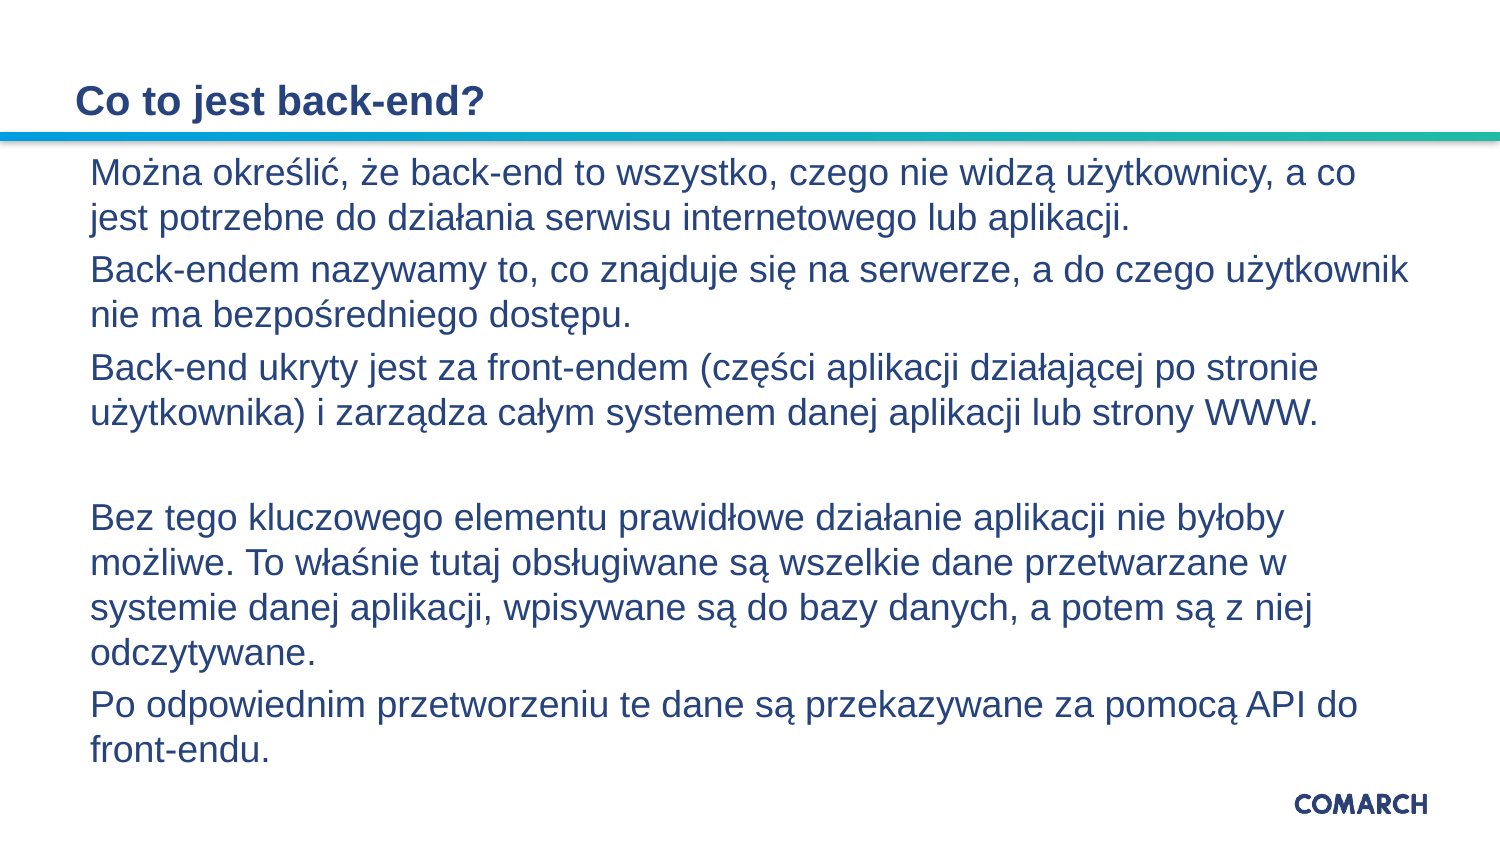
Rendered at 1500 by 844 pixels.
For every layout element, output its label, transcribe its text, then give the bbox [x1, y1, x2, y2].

picture [1294, 793, 1427, 814]
list Można określić, że back-end to wszystko, czego nie widzą użytkownicy, a co jest potrzebne do działania serwisu internetowego lub aplikacji. Back-endem nazywamy to, co znajduje się na serwerze, a do czego użytkownik nie ma bezpośredniego dostępu. Back-end ukryty jest za front-endem (części aplikacji działającej po stronie użytkownika) i zarządza całym systemem danej aplikacji lub strony WWW. Bez tego kluczowego elementu prawidłowe działanie aplikacji nie byłoby możliwe. To właśnie tutaj obsługiwane są wszelkie dane przetwarzane w systemie danej aplikacji, wpisywane są do bazy danych, a potem są z niej odczytywane. Po odpowiednim przetworzeniu te dane są przekazywane za pomocą API do front-endu. [75, 140, 1427, 782]
list Co to jest back-end? [75, 17, 1427, 132]
